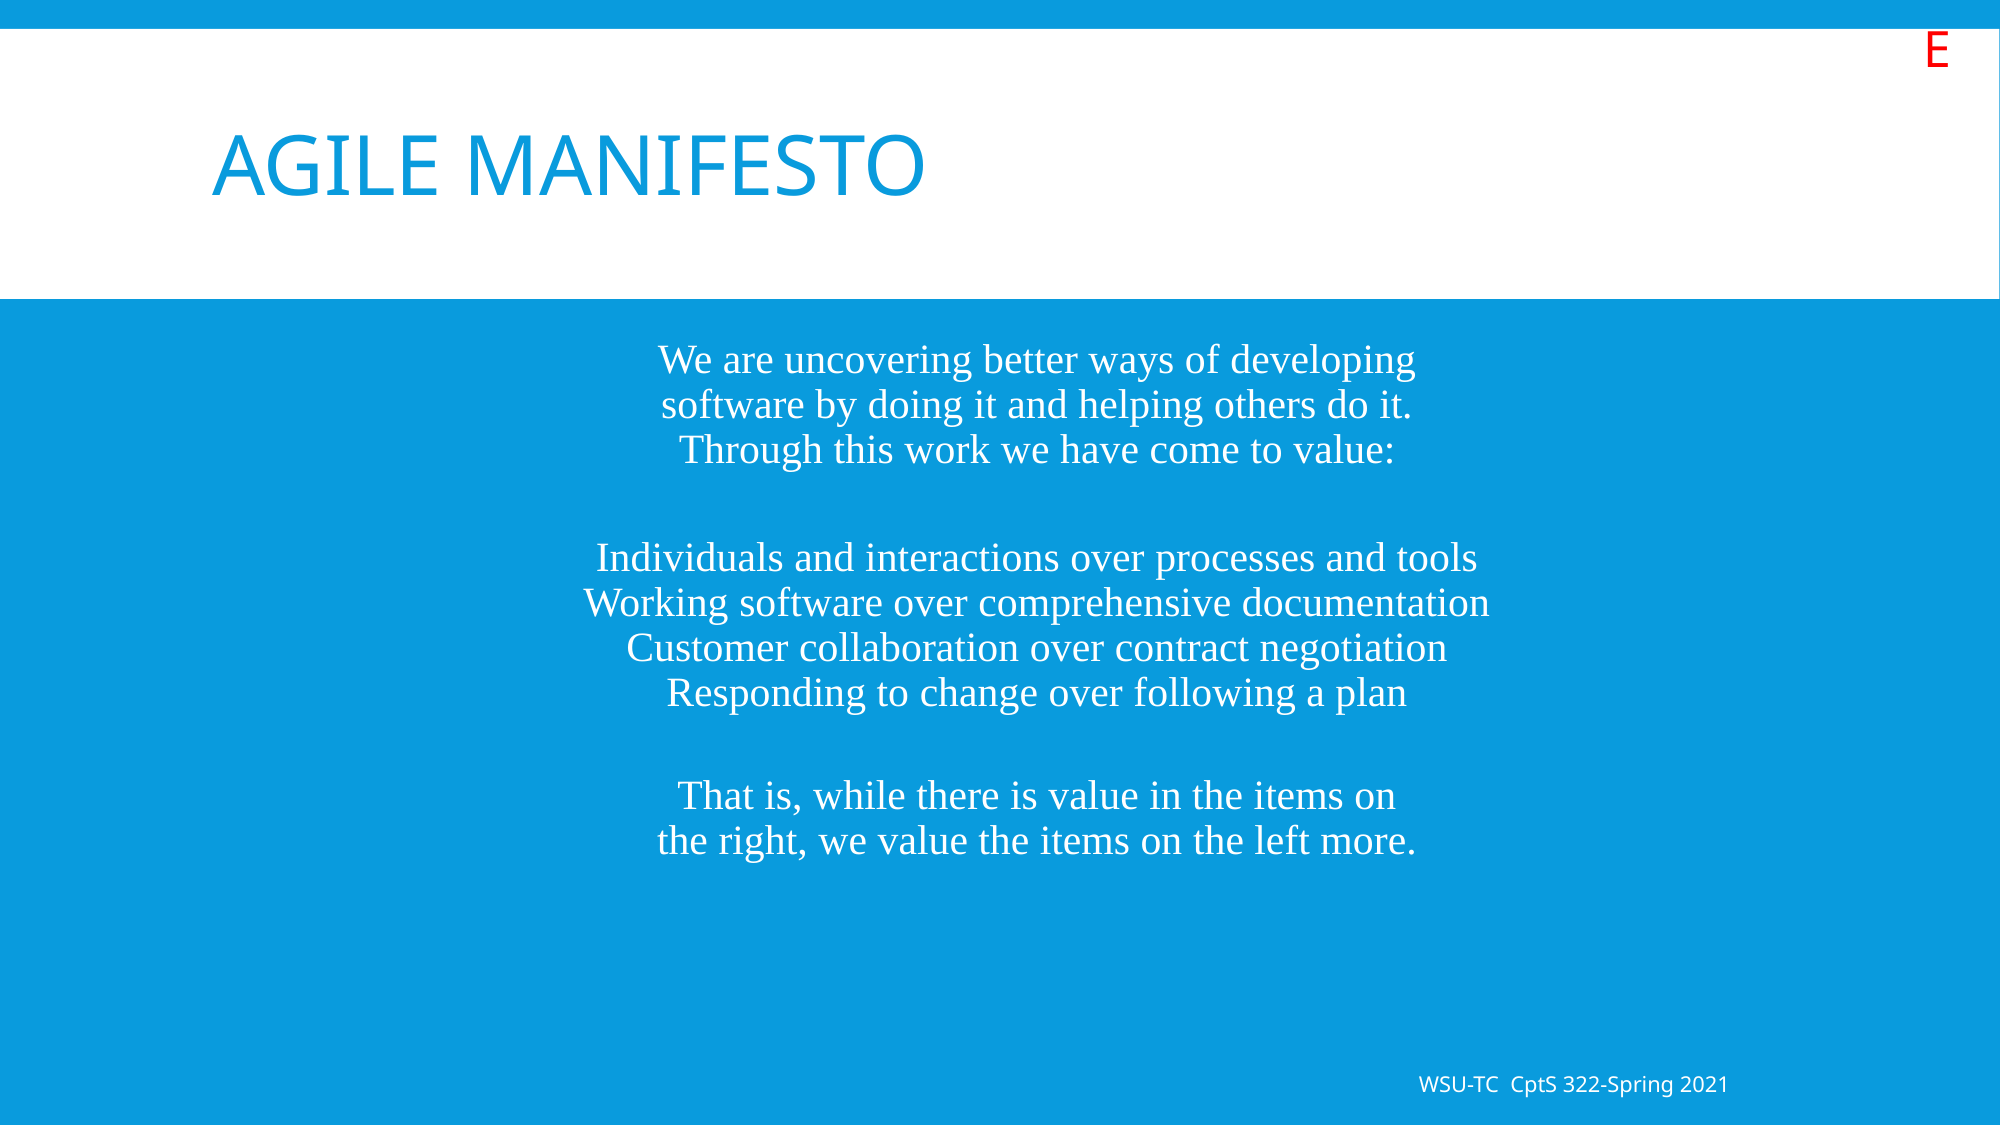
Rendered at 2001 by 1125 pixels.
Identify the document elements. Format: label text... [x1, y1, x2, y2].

footer WSU-TC CptS 322-Spring 2021 [918, 1053, 1746, 1114]
title Agile Manifesto [197, 46, 1803, 295]
list We are uncovering better ways of developing software by doing it and helping others do it. Through this work we have come to value: Individuals and interactions over processes and tools Working software over comprehensive documentation Customer collaboration over contract negotiation Responding to change over following a plan That is, while there is value in the items on the right, we value the items on the left more. [197, 329, 1803, 1020]
text_box E [1909, 10, 1967, 85]
